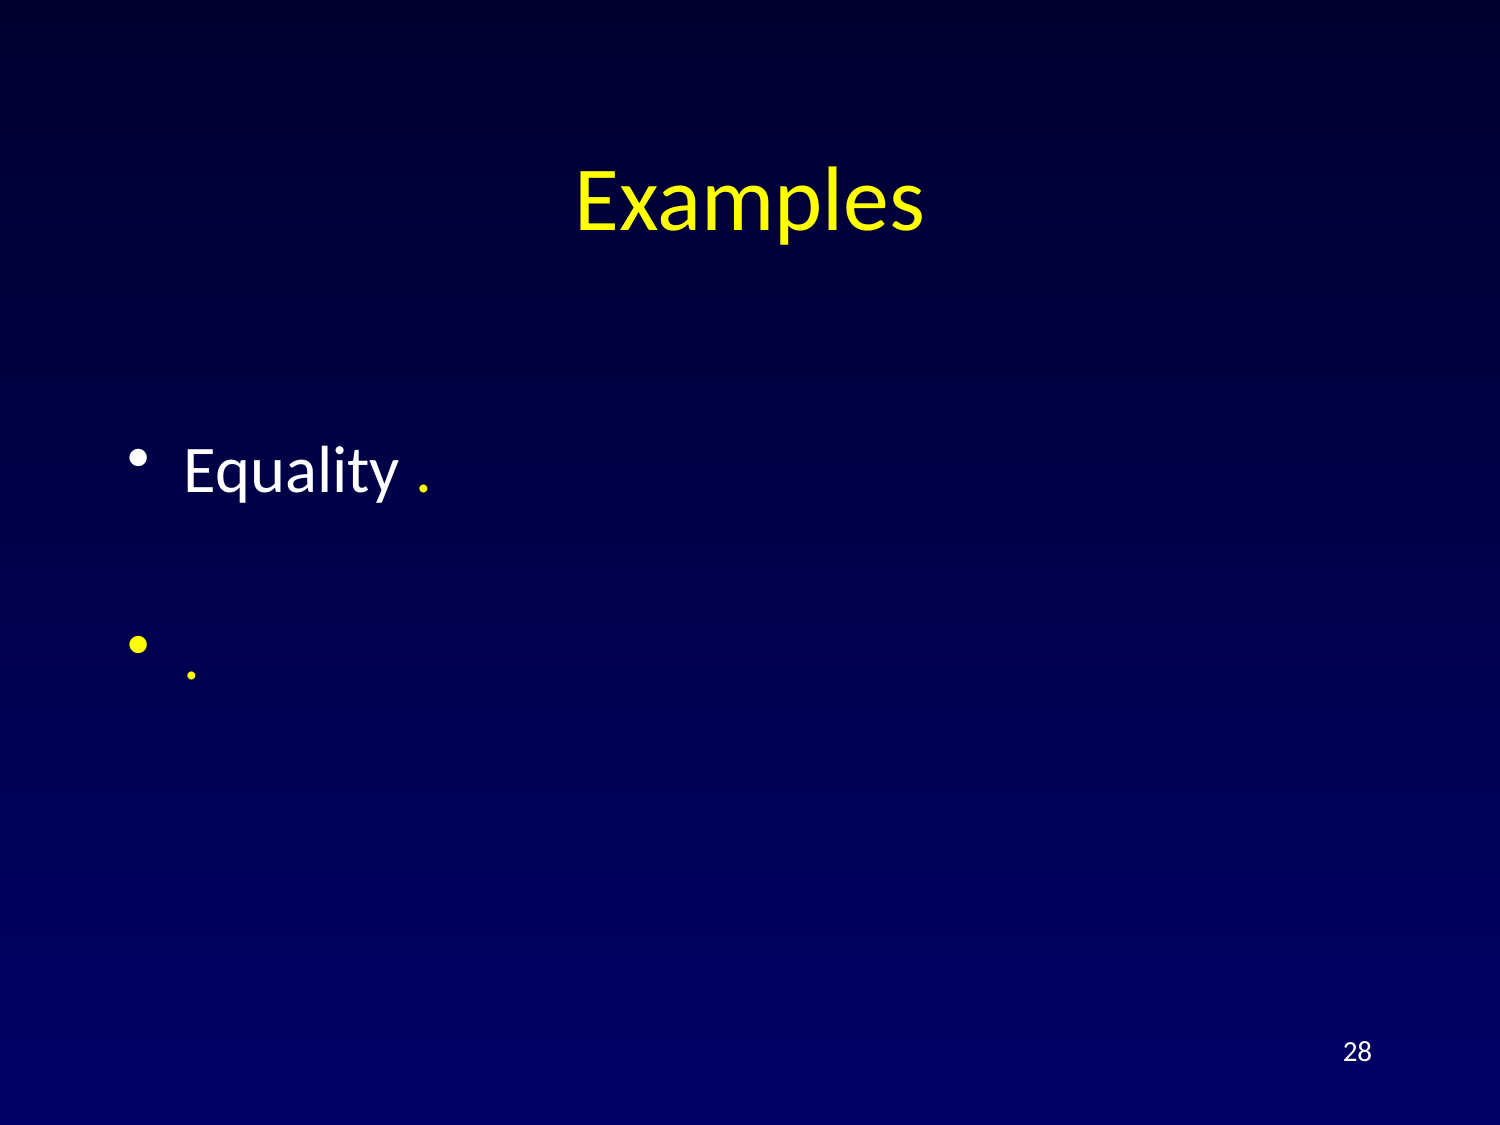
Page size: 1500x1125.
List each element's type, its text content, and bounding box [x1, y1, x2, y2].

slide_number 28 [1074, 1024, 1388, 1101]
title Examples [112, 99, 1388, 288]
